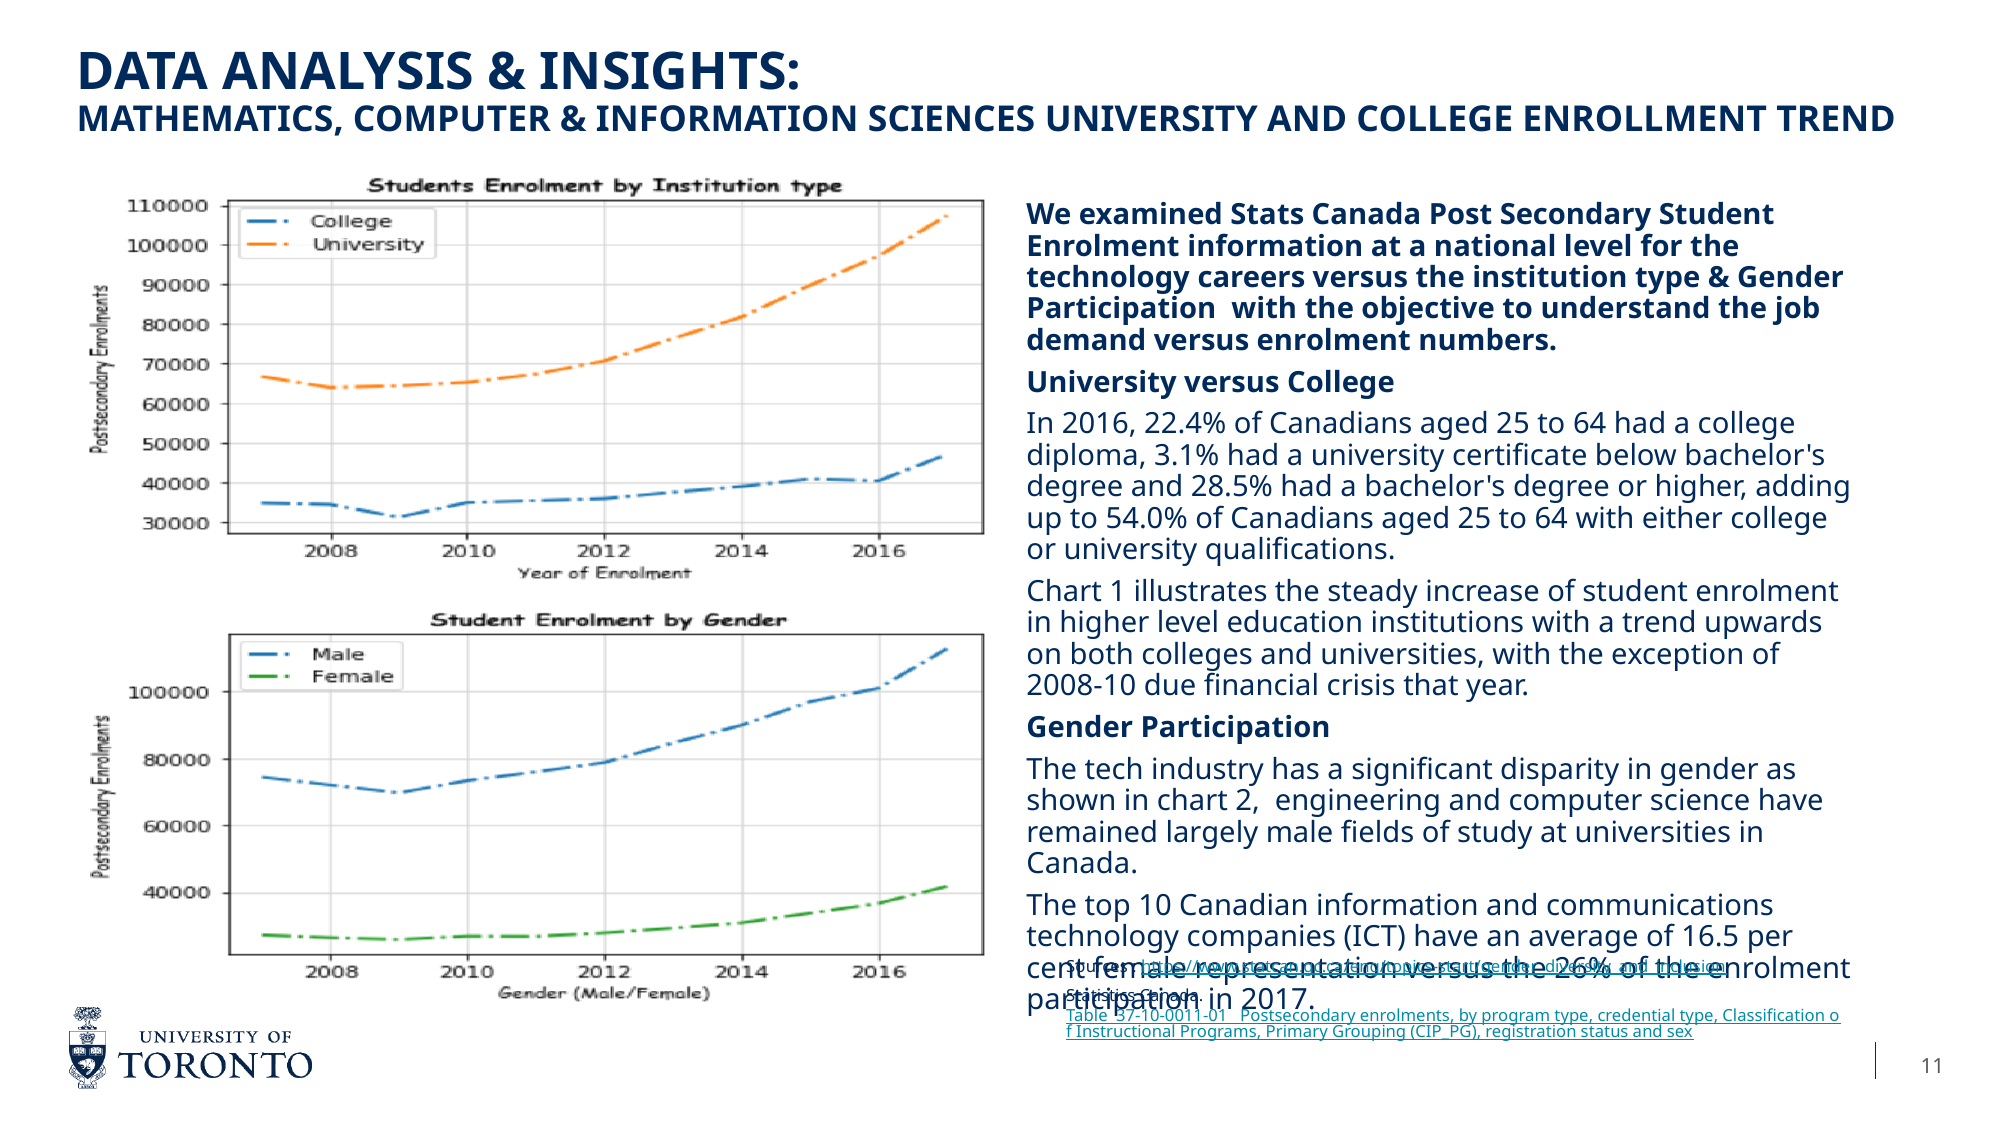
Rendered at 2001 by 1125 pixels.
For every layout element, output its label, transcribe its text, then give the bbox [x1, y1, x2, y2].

text_box Sources : https://www.statcan.gc.ca/eng/topics-start/gender_diversity_and_inclusion Statistics Canada. Table 37-10-0011-01 Postsecondary enrolments, by program type, credential type, Classification of Instructional Programs, Primary Grouping (CIP_PG), registration status and sex [1051, 948, 1857, 1007]
picture [69, 1001, 312, 1089]
slide_number 11 [1896, 1036, 1969, 1097]
title Data Analysis & Insights: Mathematics, Computer & Information Sciences University and College Enrollment Trend [61, 2, 1939, 147]
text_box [78, 176, 1000, 1007]
list We examined Stats Canada Post Secondary Student Enrolment information at a national level for the technology careers versus the institution type & Gender Participation with the objective to understand the job demand versus enrolment numbers. University versus College In 2016, 22.4% of Canadians aged 25 to 64 had a college diploma, 3.1% had a university certificate below bachelor's degree and 28.5% had a bachelor's degree or higher, adding up to 54.0% of Canadians aged 25 to 64 with either college or university qualifications. Chart 1 illustrates the steady increase of student enrolment in higher level education institutions with a trend upwards on both colleges and universities, with the exception of 2008-10 due financial crisis that year. Gender Participation The tech industry has a significant disparity in gender as shown in chart 2, engineering and computer science have remained largely male fields of study at universities in Canada. The top 10 Canadian information and communications technology companies (ICT) have an average of 16.5 per cent female representation versus the 26% of the enrolment participation in 2017. [1011, 192, 1869, 949]
